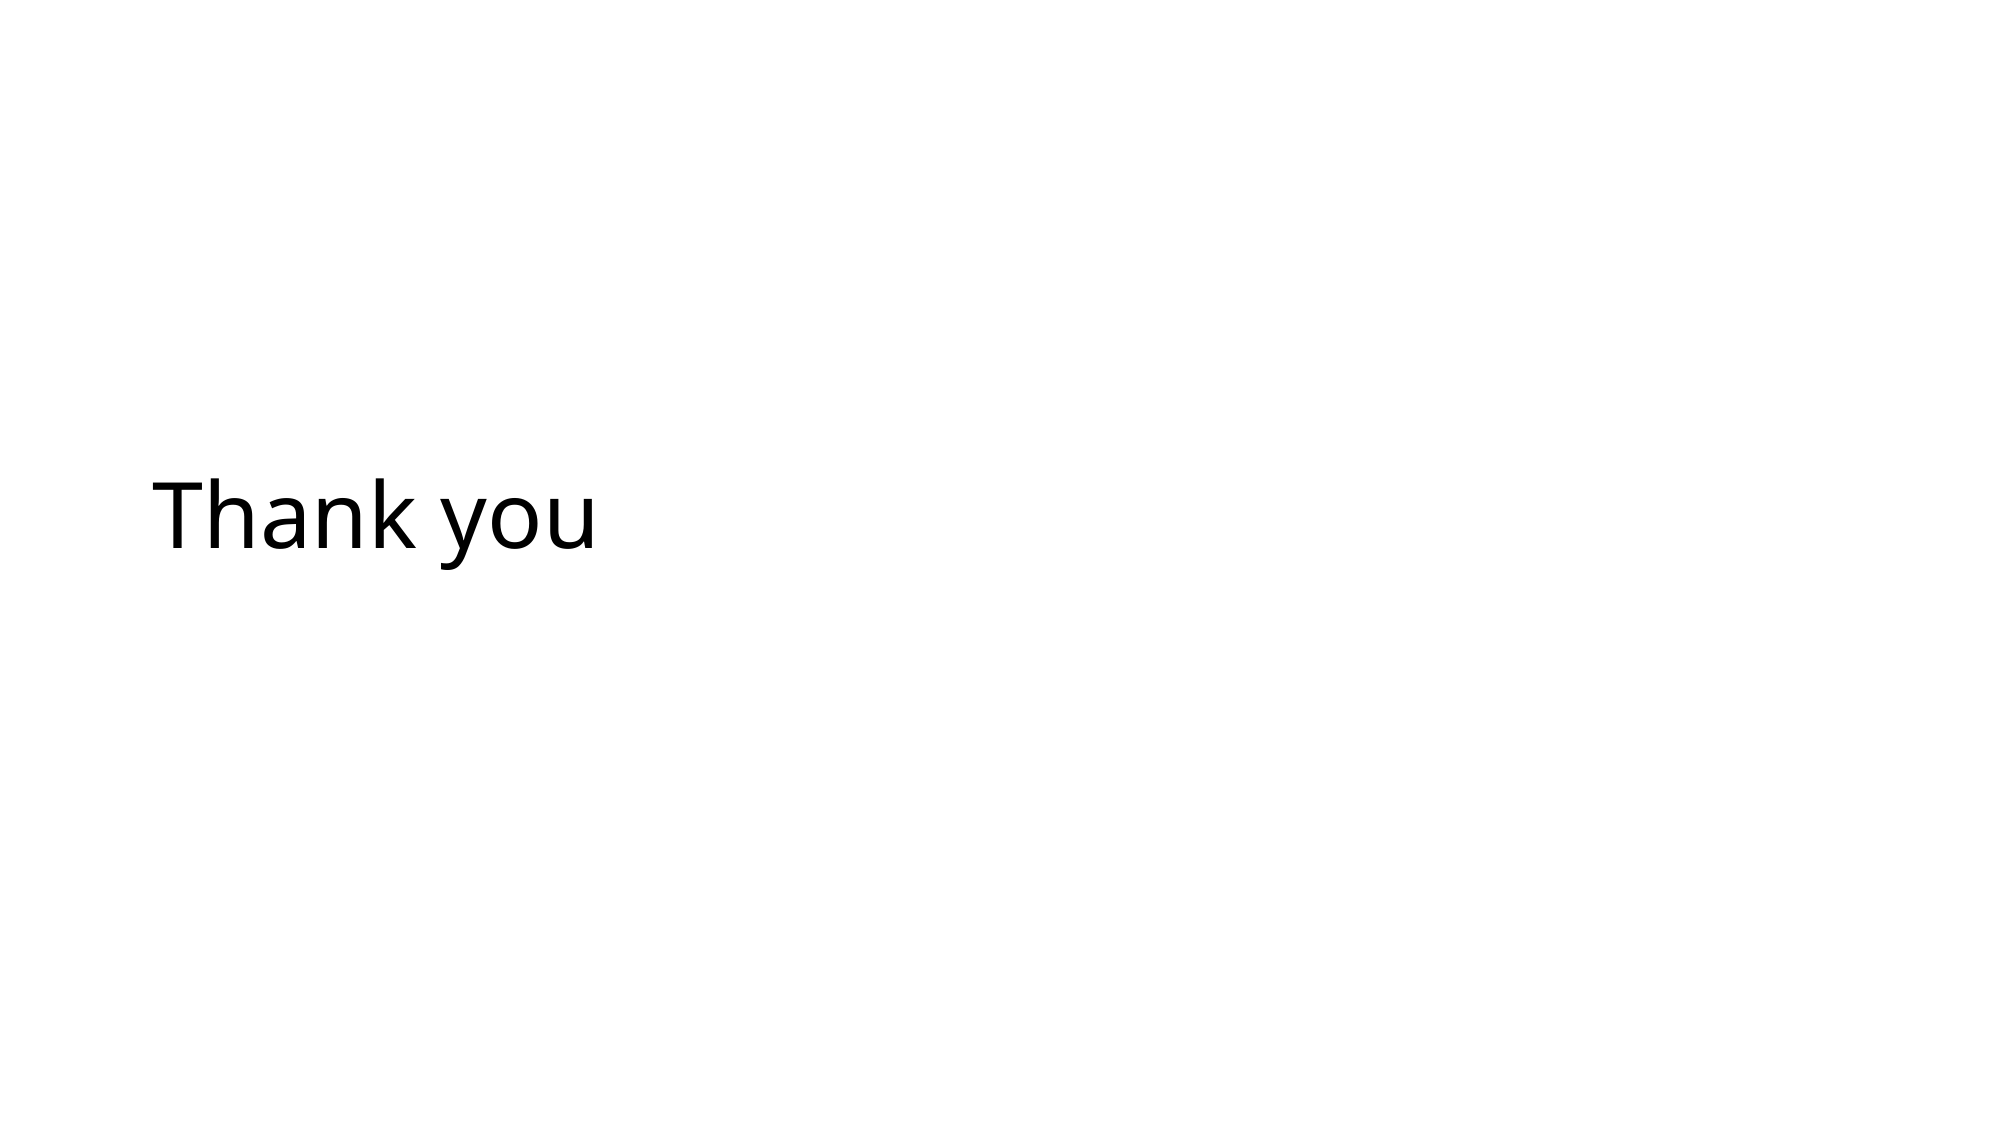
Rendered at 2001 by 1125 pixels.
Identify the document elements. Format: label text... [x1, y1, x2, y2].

title Thank you [137, 410, 1863, 628]
